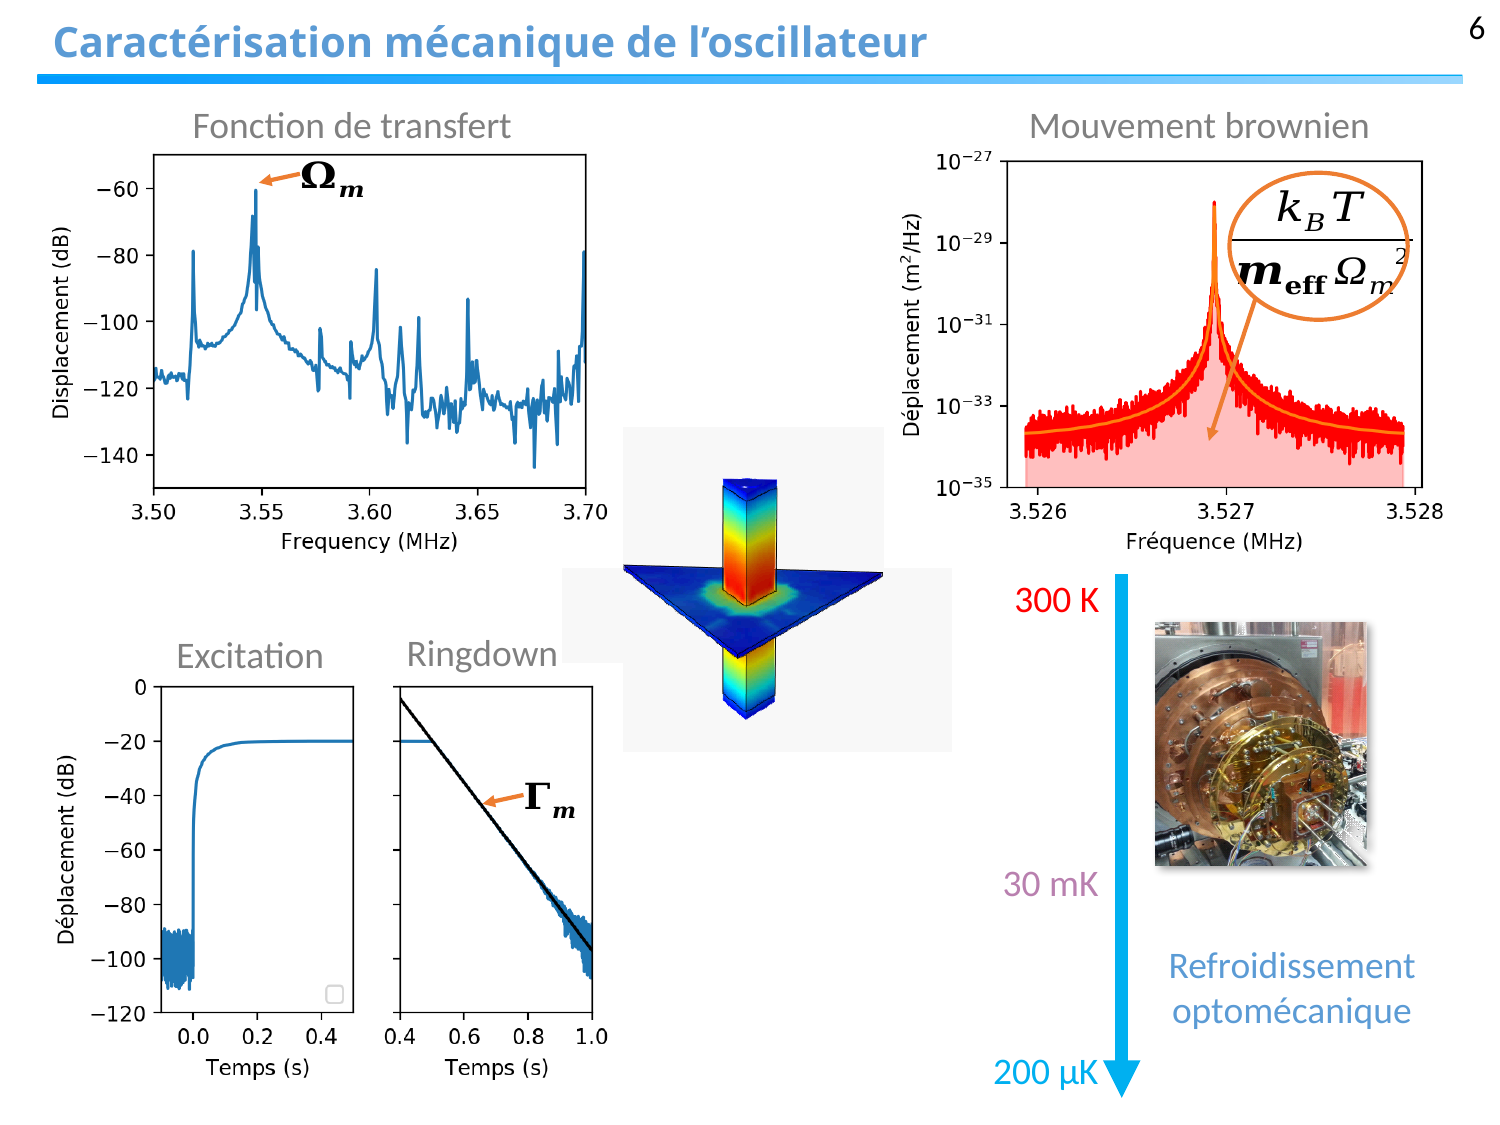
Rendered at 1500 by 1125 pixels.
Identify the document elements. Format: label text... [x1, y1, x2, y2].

title Caractérisation mécanique de l’oscillateur [37, 12, 1463, 75]
text_box Ringdown [380, 621, 561, 663]
picture [884, 137, 1459, 568]
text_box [482, 777, 577, 824]
text_box [37, 75, 1463, 84]
picture [37, 137, 623, 568]
picture [39, 663, 623, 1096]
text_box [1208, 172, 1415, 441]
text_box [561, 426, 953, 753]
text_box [965, 567, 1434, 1101]
text_box Mouvement brownien [1011, 94, 1388, 137]
text_box Excitation [147, 624, 353, 663]
text_box Fonction de transfert [164, 94, 541, 137]
text_box 6 [1387, 0, 1500, 54]
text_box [258, 156, 364, 202]
